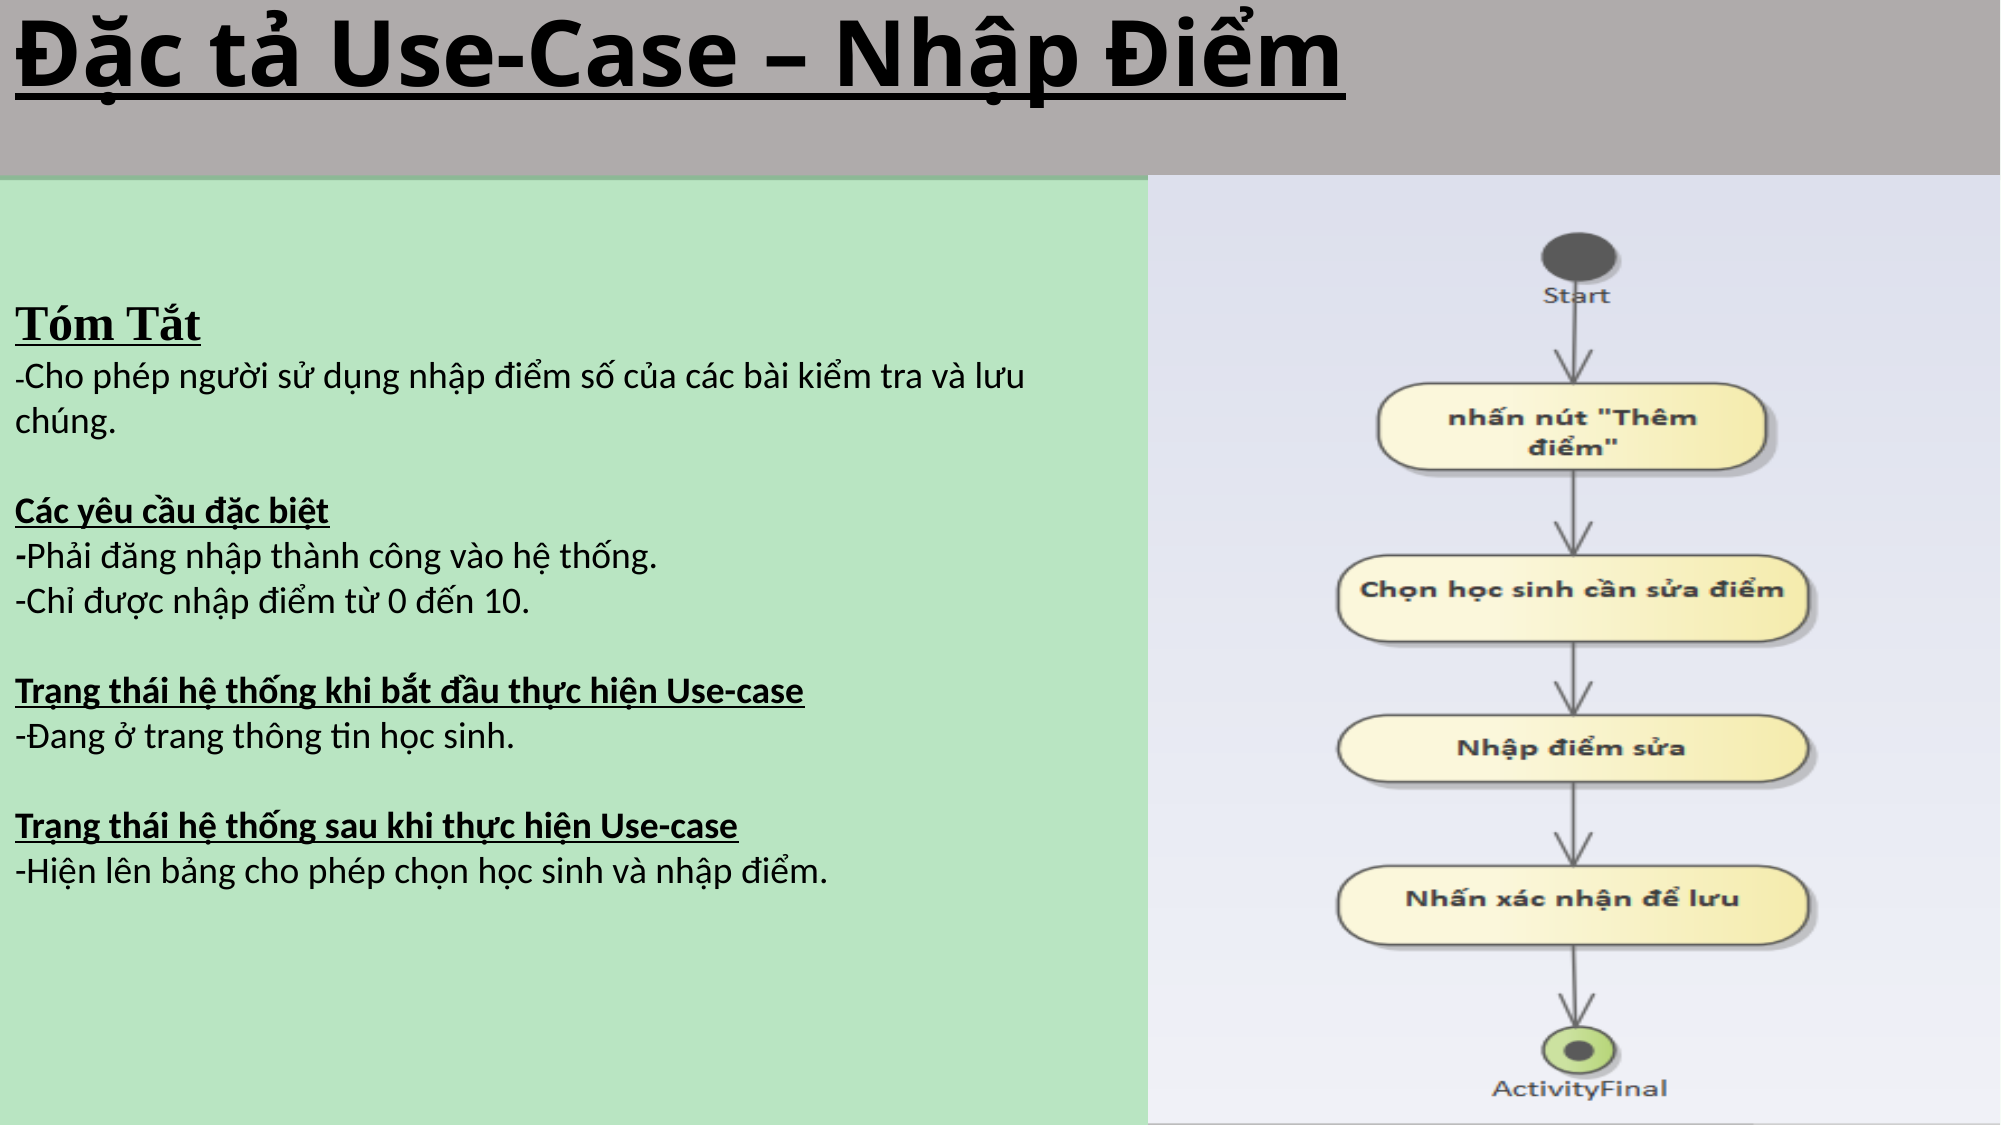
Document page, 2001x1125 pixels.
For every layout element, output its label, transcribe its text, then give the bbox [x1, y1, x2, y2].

text_box Tóm Tắt -Cho phép người sử dụng nhập điểm số của các bài kiểm tra và lưu chúng. Các yêu cầu đặc biệt -Phải đăng nhập thành công vào hệ thống. -Chỉ được nhập điểm từ 0 đến 10. Trạng thái hệ thống khi bắt đầu thực hiện Use-case -Đang ở trang thông tin học sinh. Trạng thái hệ thống sau khi thực hiện Use-case -Hiện lên bảng cho phép chọn học sinh và nhập điểm. [0, 278, 1090, 967]
picture [0, 0, 2001, 1125]
text_box Đặc tả Use-Case – Nhập Điểm [0, 0, 2000, 176]
